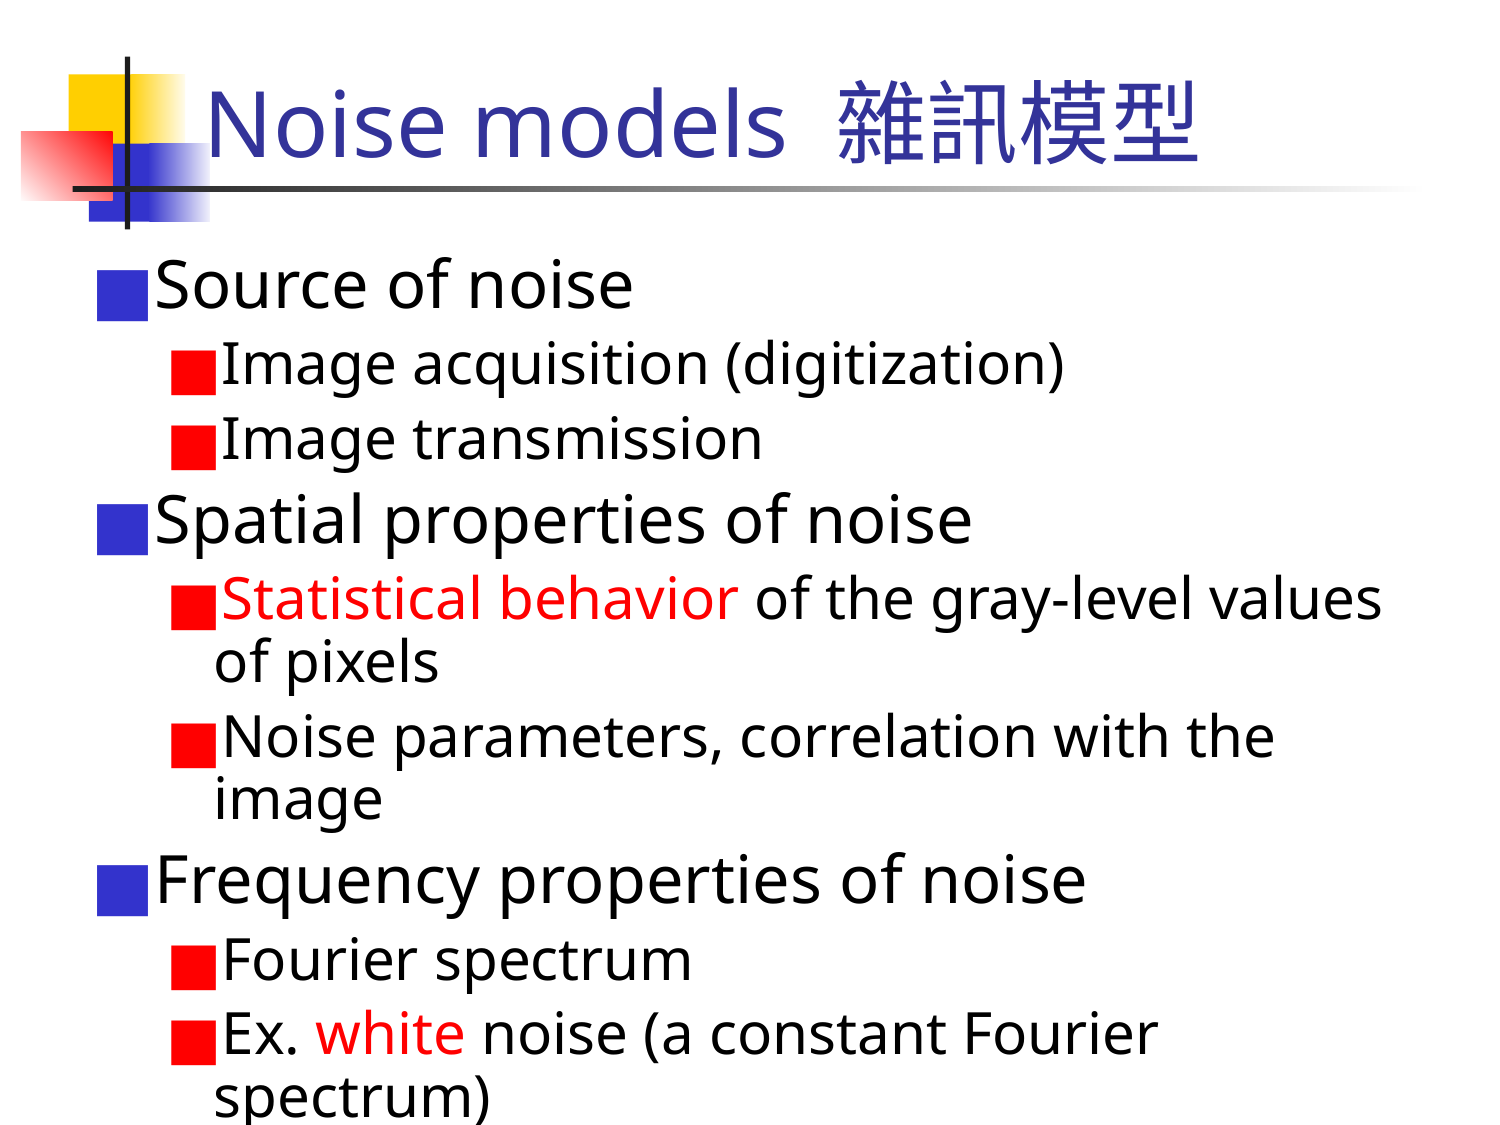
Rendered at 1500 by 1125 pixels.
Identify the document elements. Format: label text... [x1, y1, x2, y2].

list Source of noise Image acquisition (digitization) Image transmission Spatial properties of noise Statistical behavior of the gray-level values of pixels Noise parameters, correlation with the image Frequency properties of noise Fourier spectrum Ex. white noise (a constant Fourier spectrum) [76, 243, 1446, 1038]
title Noise models 雜訊模型 [188, 0, 1468, 184]
